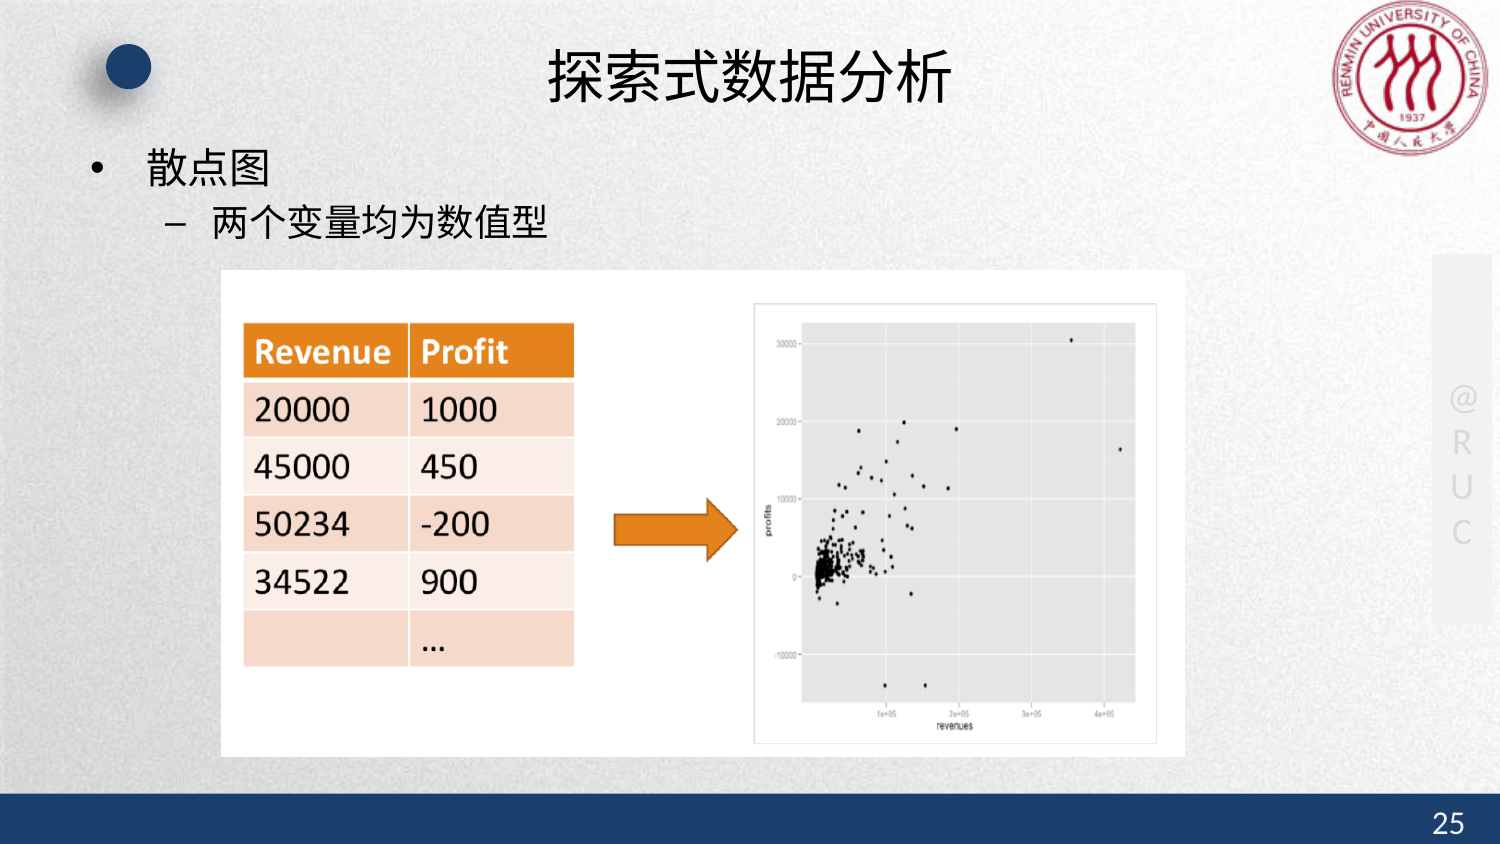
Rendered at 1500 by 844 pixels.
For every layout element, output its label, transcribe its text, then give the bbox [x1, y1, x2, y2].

list 散点图 两个变量均为数值型 [75, 134, 1425, 781]
picture [0, 0, 1500, 793]
title 探索式数据分析 [75, 33, 1425, 116]
